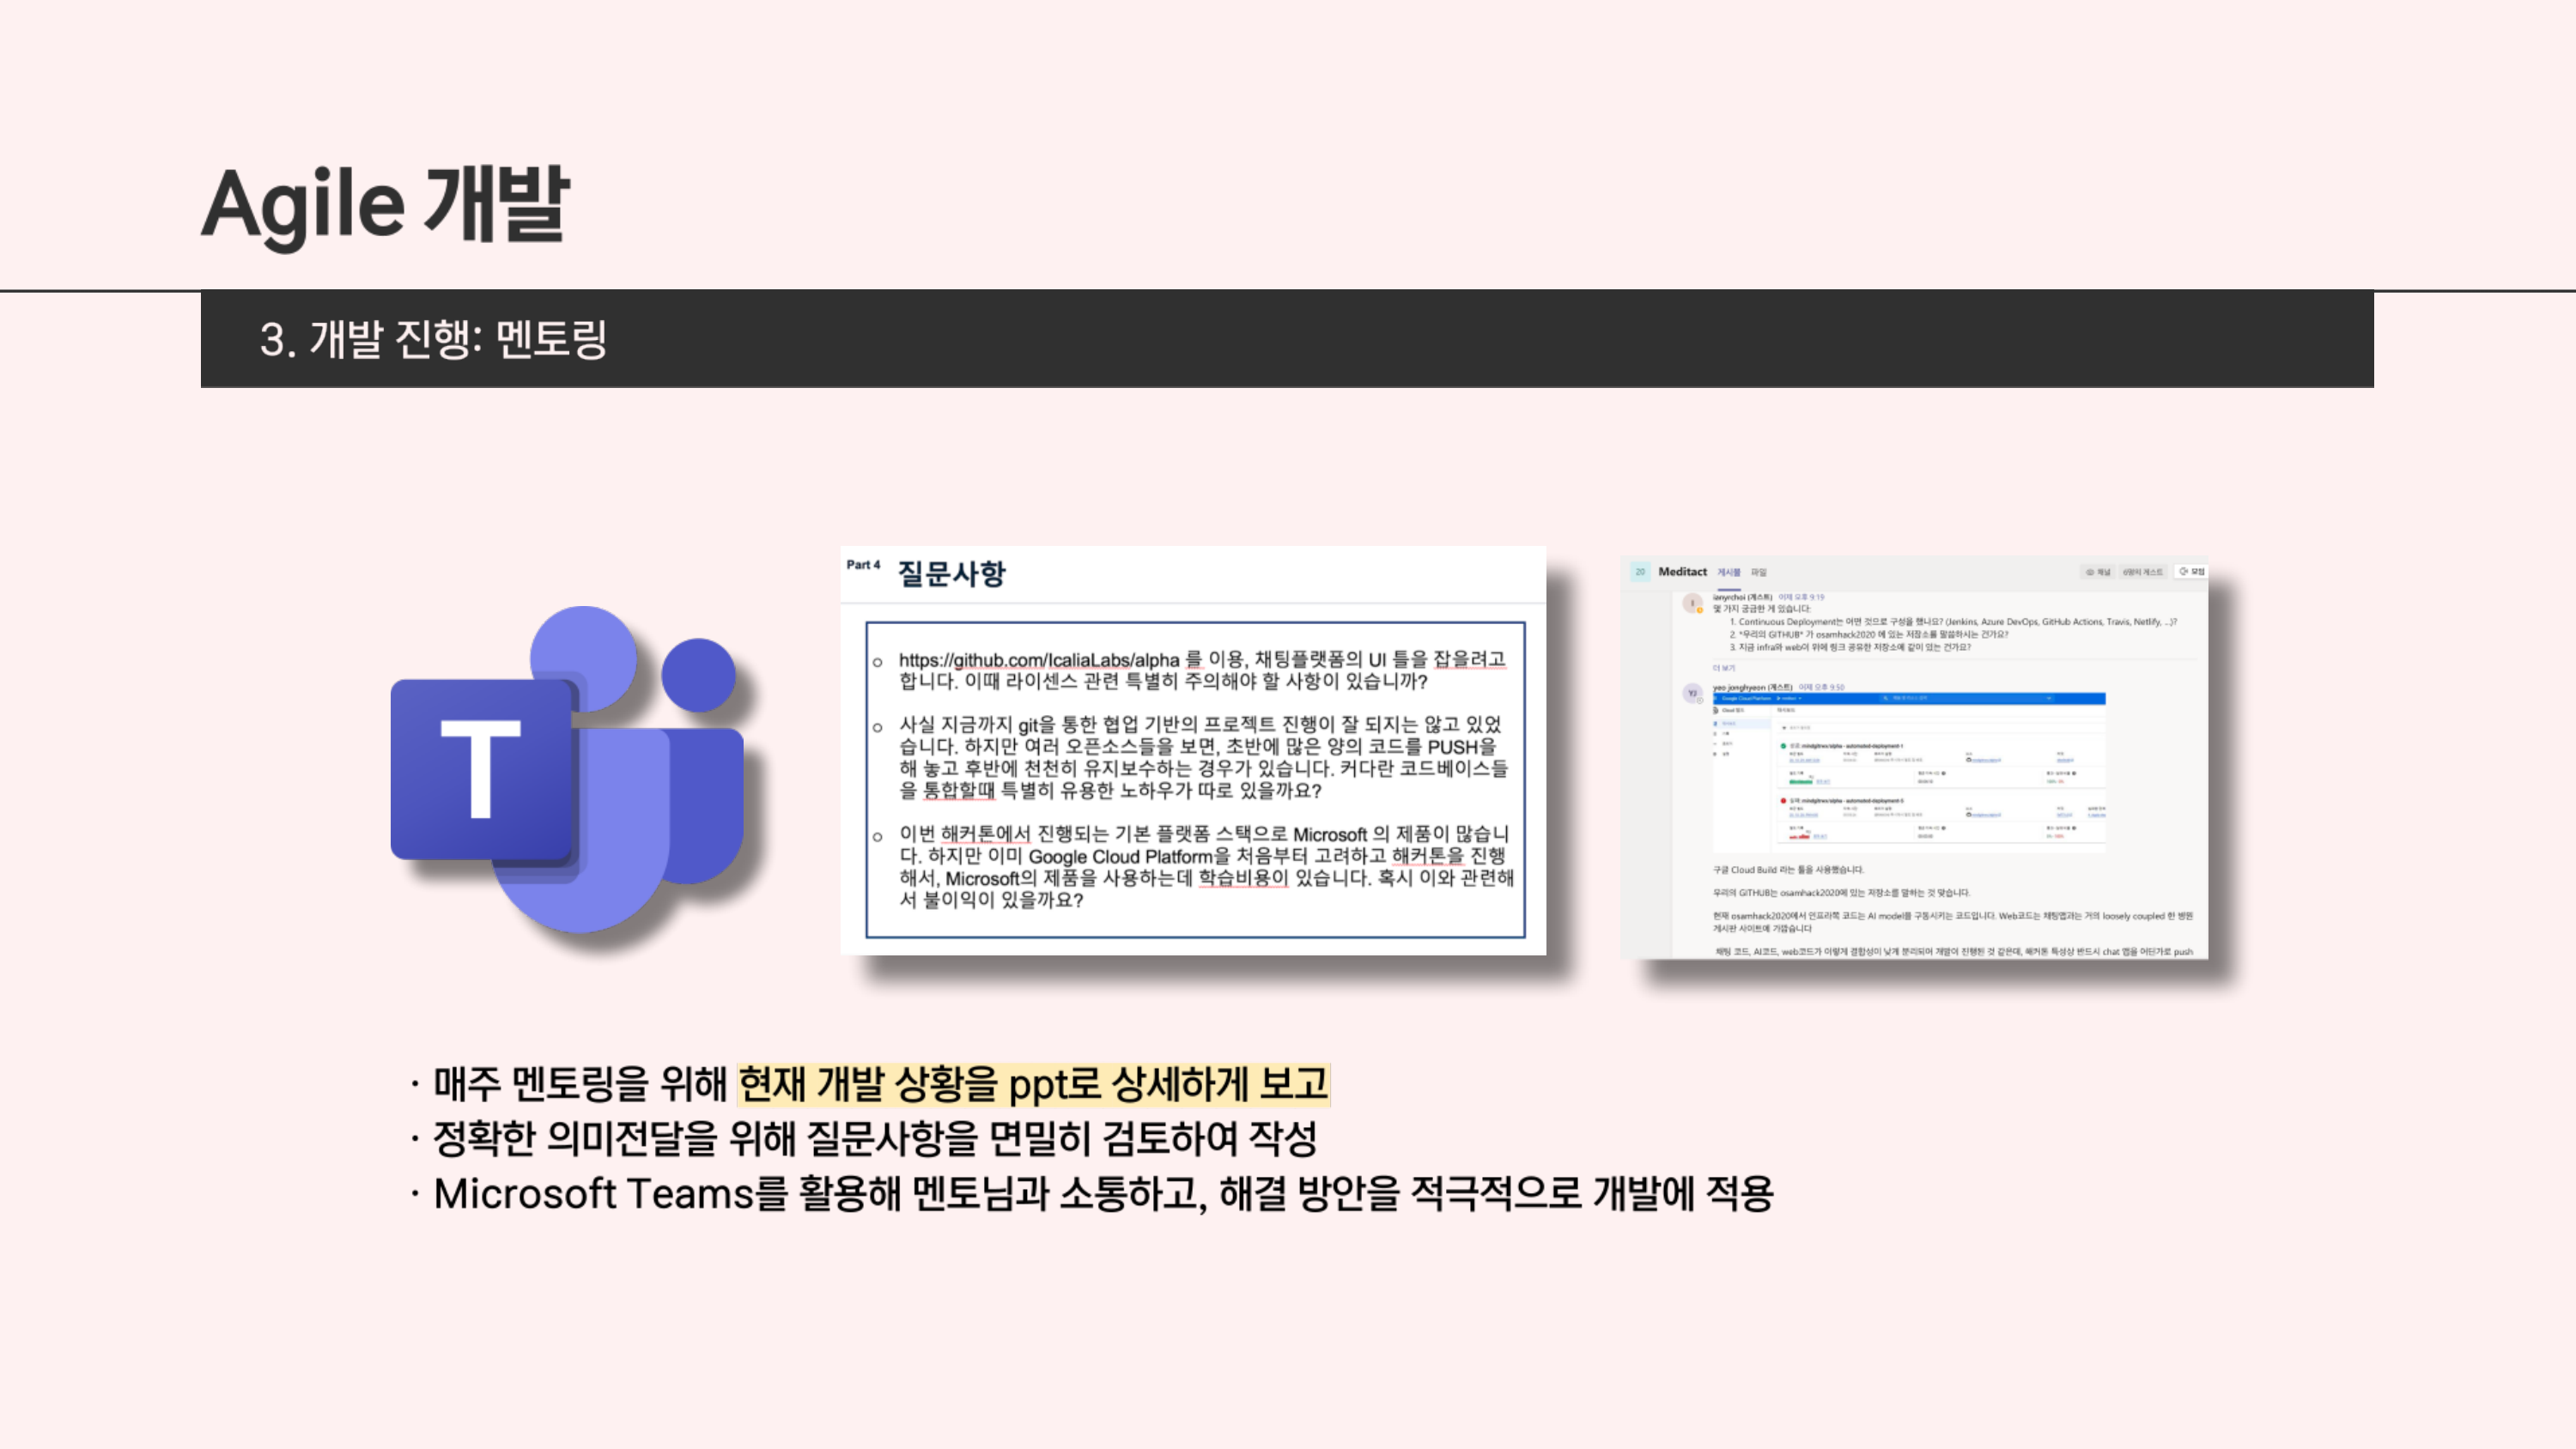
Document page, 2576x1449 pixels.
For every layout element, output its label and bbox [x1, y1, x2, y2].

picture [252, 304, 628, 381]
text_box [840, 545, 1546, 955]
text_box [390, 606, 744, 935]
text_box [2379, 289, 2576, 293]
picture [186, 132, 609, 293]
text_box [201, 289, 2374, 388]
picture [235, 379, 2529, 1336]
text_box [0, 289, 182, 293]
text_box [1620, 555, 2209, 961]
